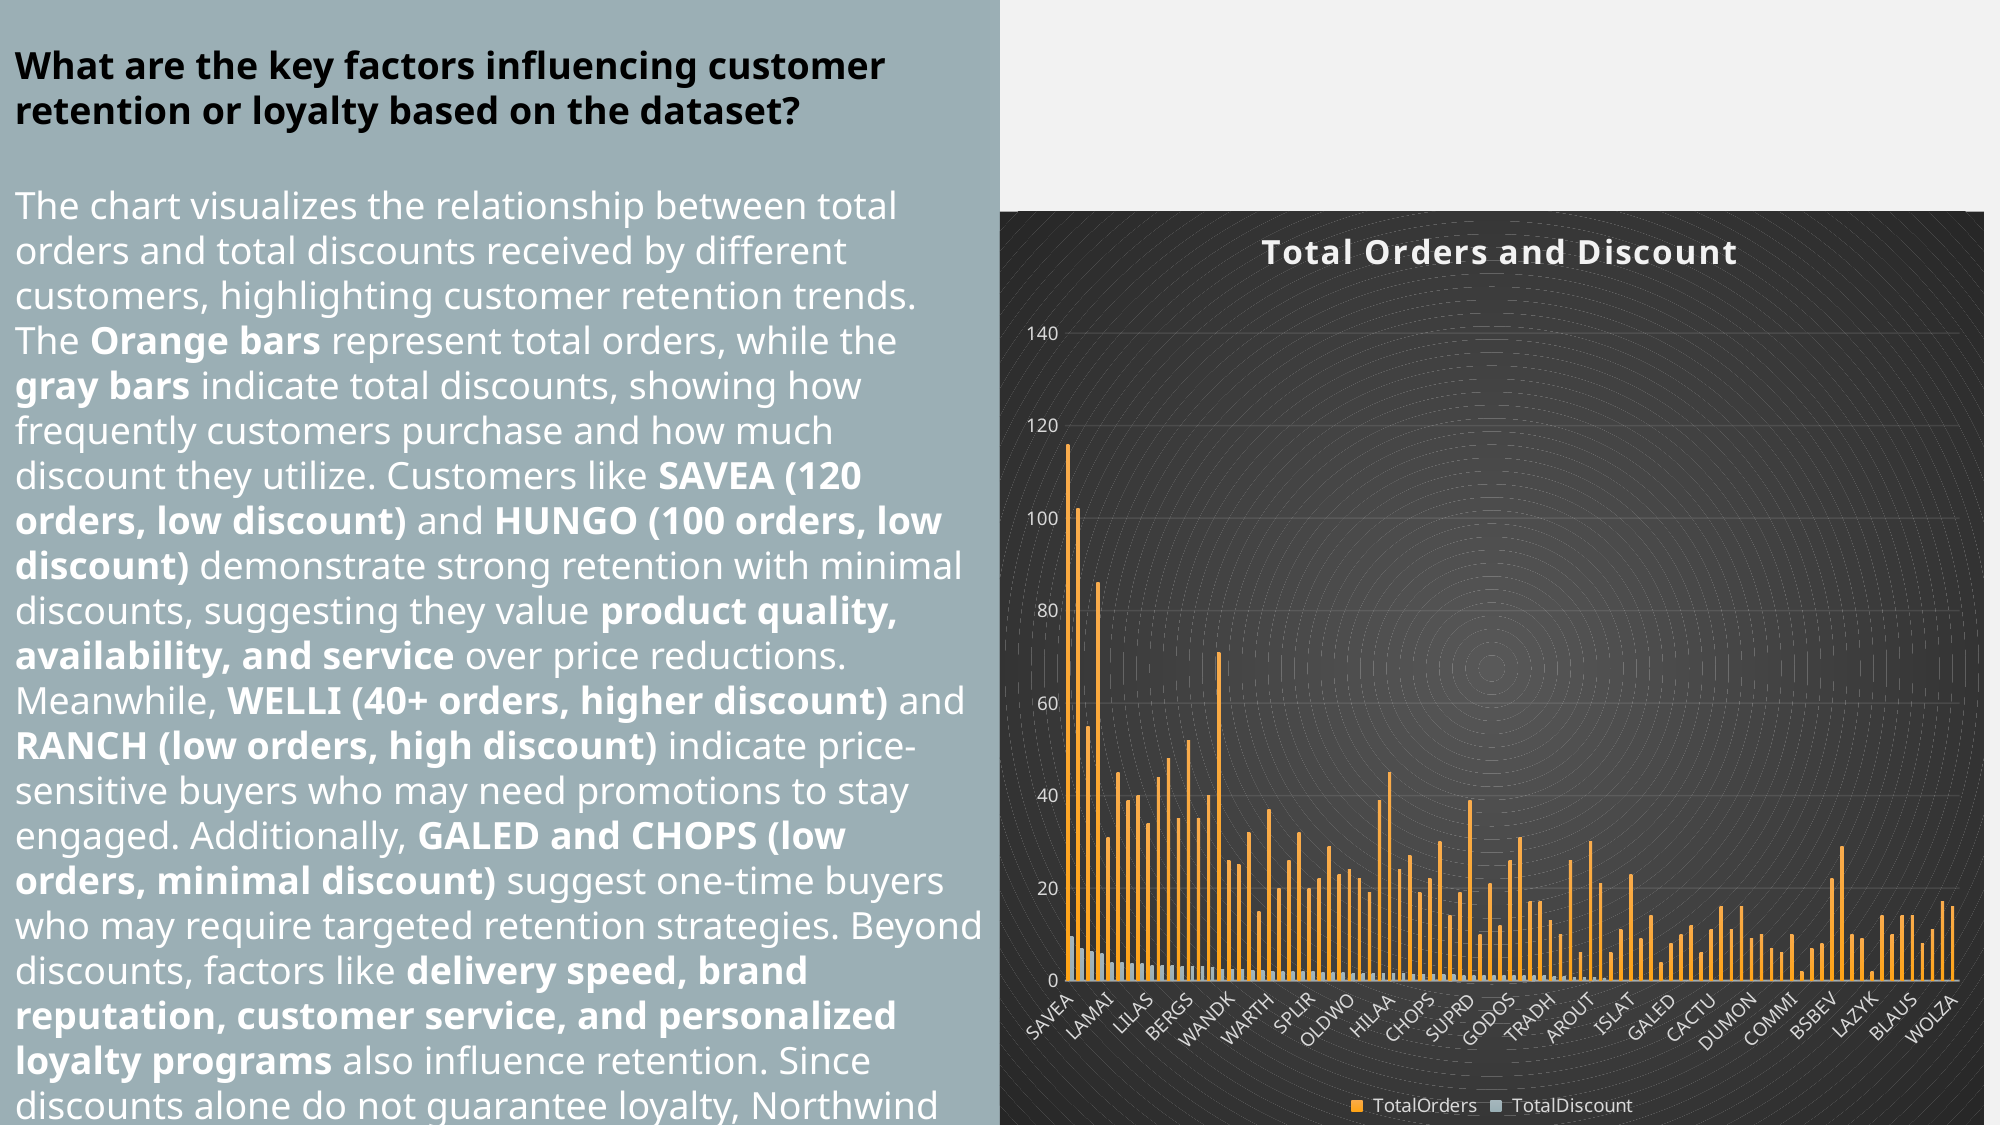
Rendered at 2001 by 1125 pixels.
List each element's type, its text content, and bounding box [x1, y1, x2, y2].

chart [999, 211, 1984, 1125]
text_box What are the key factors influencing customer retention or loyalty based on the dataset? [0, 34, 1004, 139]
text_box The chart visualizes the relationship between total orders and total discounts received by different customers, highlighting customer retention trends. The Orange bars represent total orders, while the gray bars indicate total discounts, showing how frequently customers purchase and how much discount they utilize. Customers like SAVEA (120 orders, low discount) and HUNGO (100 orders, low discount) demonstrate strong retention with minimal discounts, suggesting they value product quality, availability, and service over price reductions. Meanwhile, WELLI (40+ orders, higher discount) and RANCH (low orders, high discount) indicate price-sensitive buyers who may need promotions to stay engaged. Additionally, GALED and CHOPS (low orders, minimal discount) suggest one-time buyers who may require targeted retention strategies. Beyond discounts, factors like delivery speed, brand reputation, customer service, and personalized loyalty programs also influence retention. Since discounts alone do not guarantee loyalty, Northwind Traders should optimize these aspects to build long-term customer relationships and enhance business sustainability. [0, 174, 1000, 1125]
